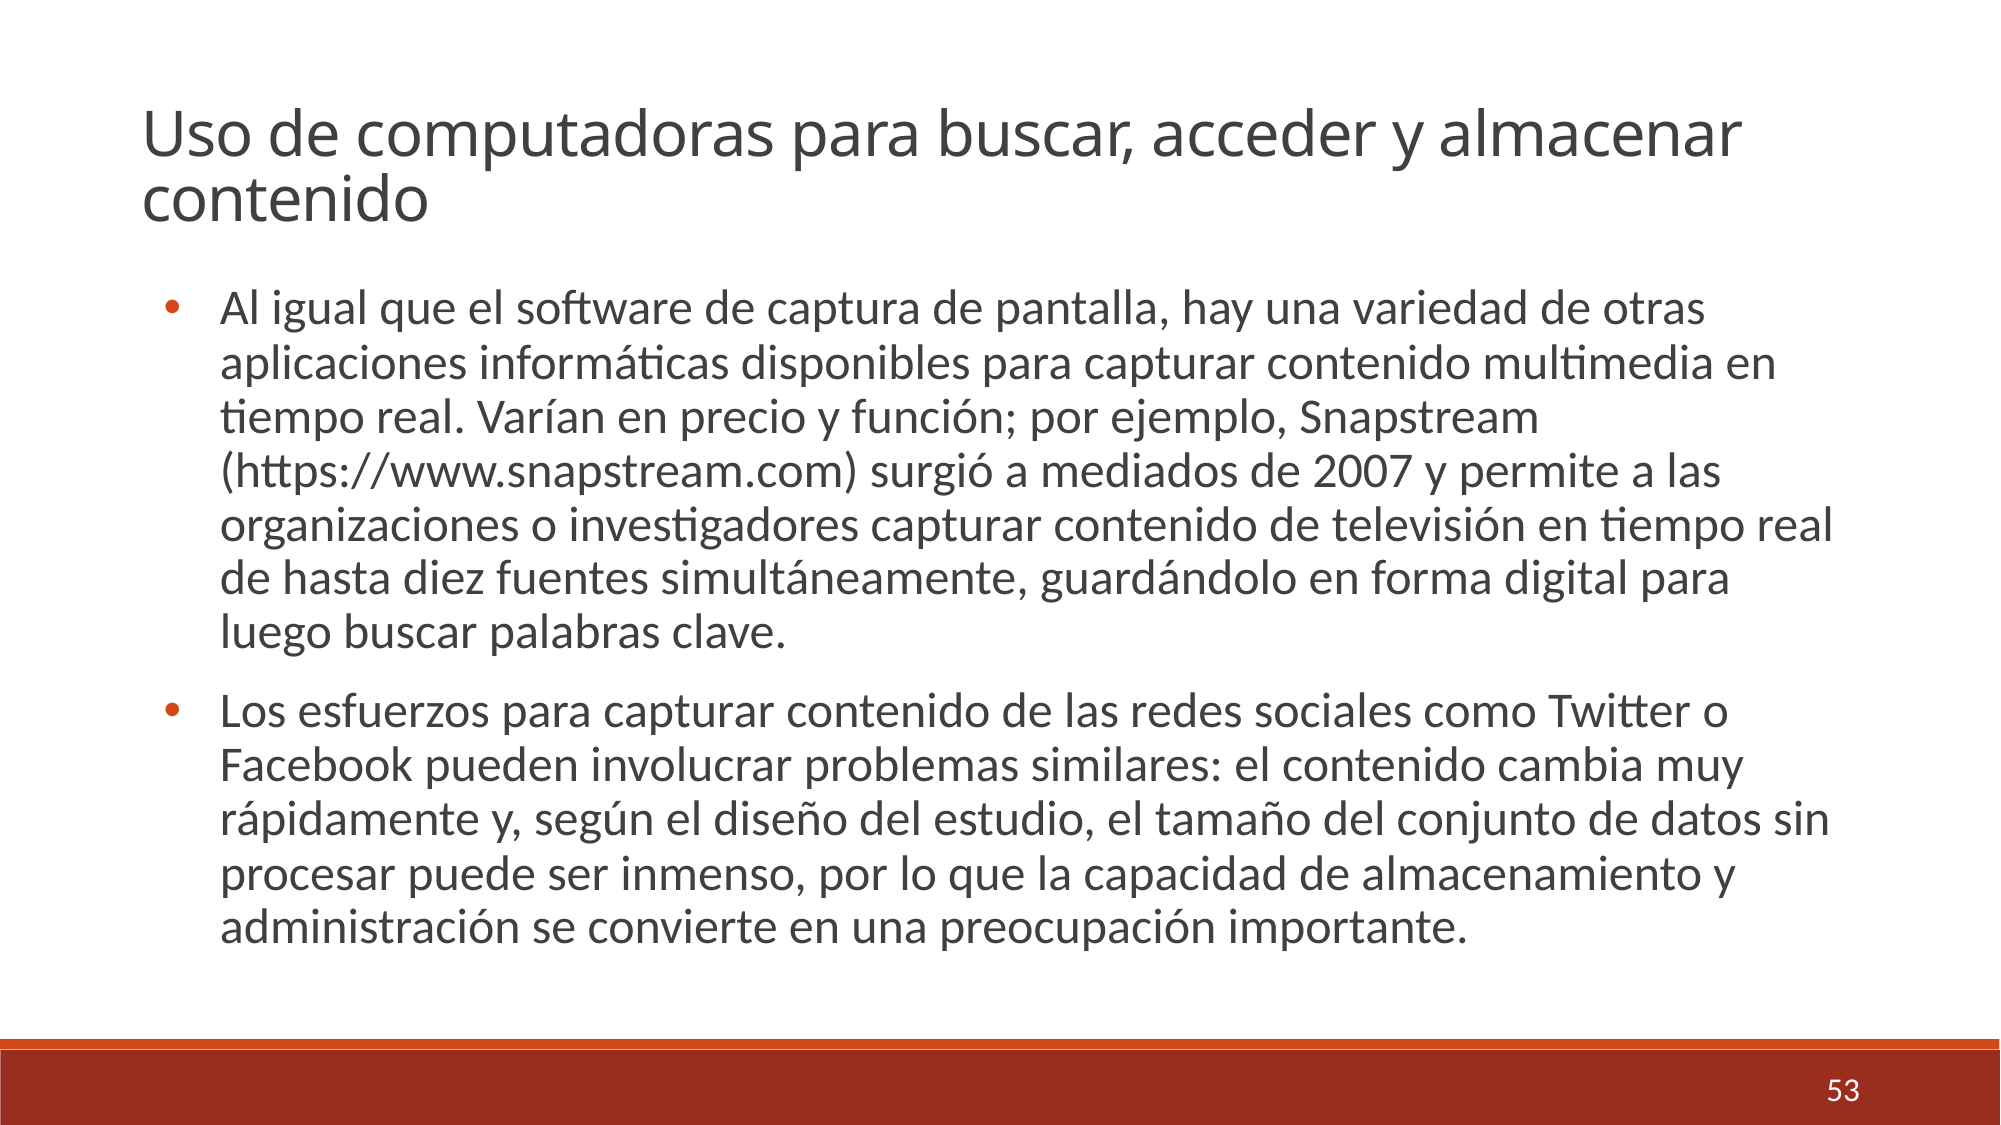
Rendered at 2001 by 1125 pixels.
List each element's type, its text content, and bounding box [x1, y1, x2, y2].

text_box Al igual que el software de captura de pantalla, hay una variedad de otras aplicaciones informáticas disponibles para capturar contenido multimedia en tiempo real. Varían en precio y función; por ejemplo, Snapstream (https://www.snapstream.com) surgió a mediados de 2007 y permite a las organizaciones o investigadores capturar contenido de televisión en tiempo real de hasta diez fuentes simultáneamente, guardándolo en forma digital para luego buscar palabras clave. Los esfuerzos para capturar contenido de las redes sociales como Twitter o Facebook pueden involucrar problemas similares: el contenido cambia muy rápidamente y, según el diseño del estudio, el tamaño del conjunto de datos sin procesar puede ser inmenso, por lo que la capacidad de almacenamiento y administración se convierte en una preocupación importante. [148, 274, 1853, 1047]
text_box Uso de computadoras para buscar, acceder y almacenar contenido [126, 97, 1821, 242]
slide_number 53 [126, 1061, 1875, 1115]
